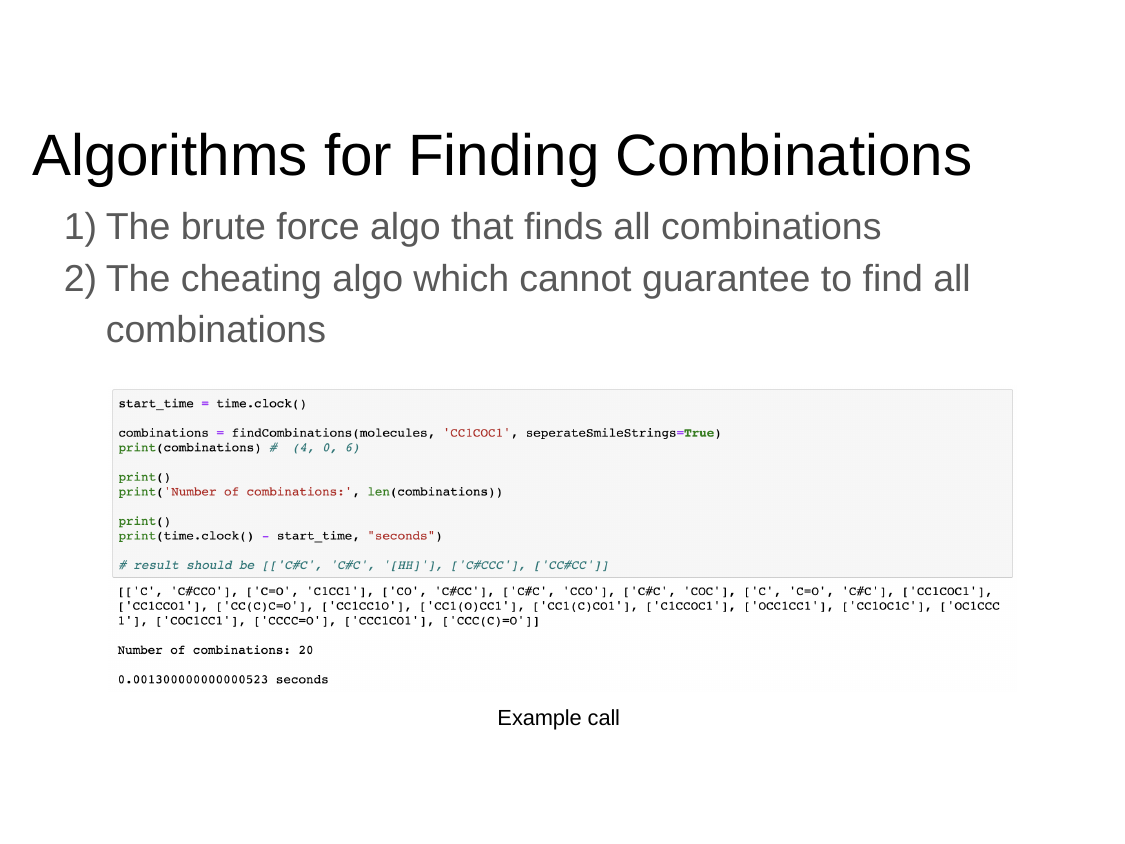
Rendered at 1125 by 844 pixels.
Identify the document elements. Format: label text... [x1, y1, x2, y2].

text_box Example call [486, 700, 639, 746]
title Algorithms for Finding Combinations [21, 105, 1070, 177]
list The brute force algo that finds all combinations The cheating algo which cannot guarantee to find all combinations [38, 184, 1087, 605]
picture [107, 384, 1018, 693]
